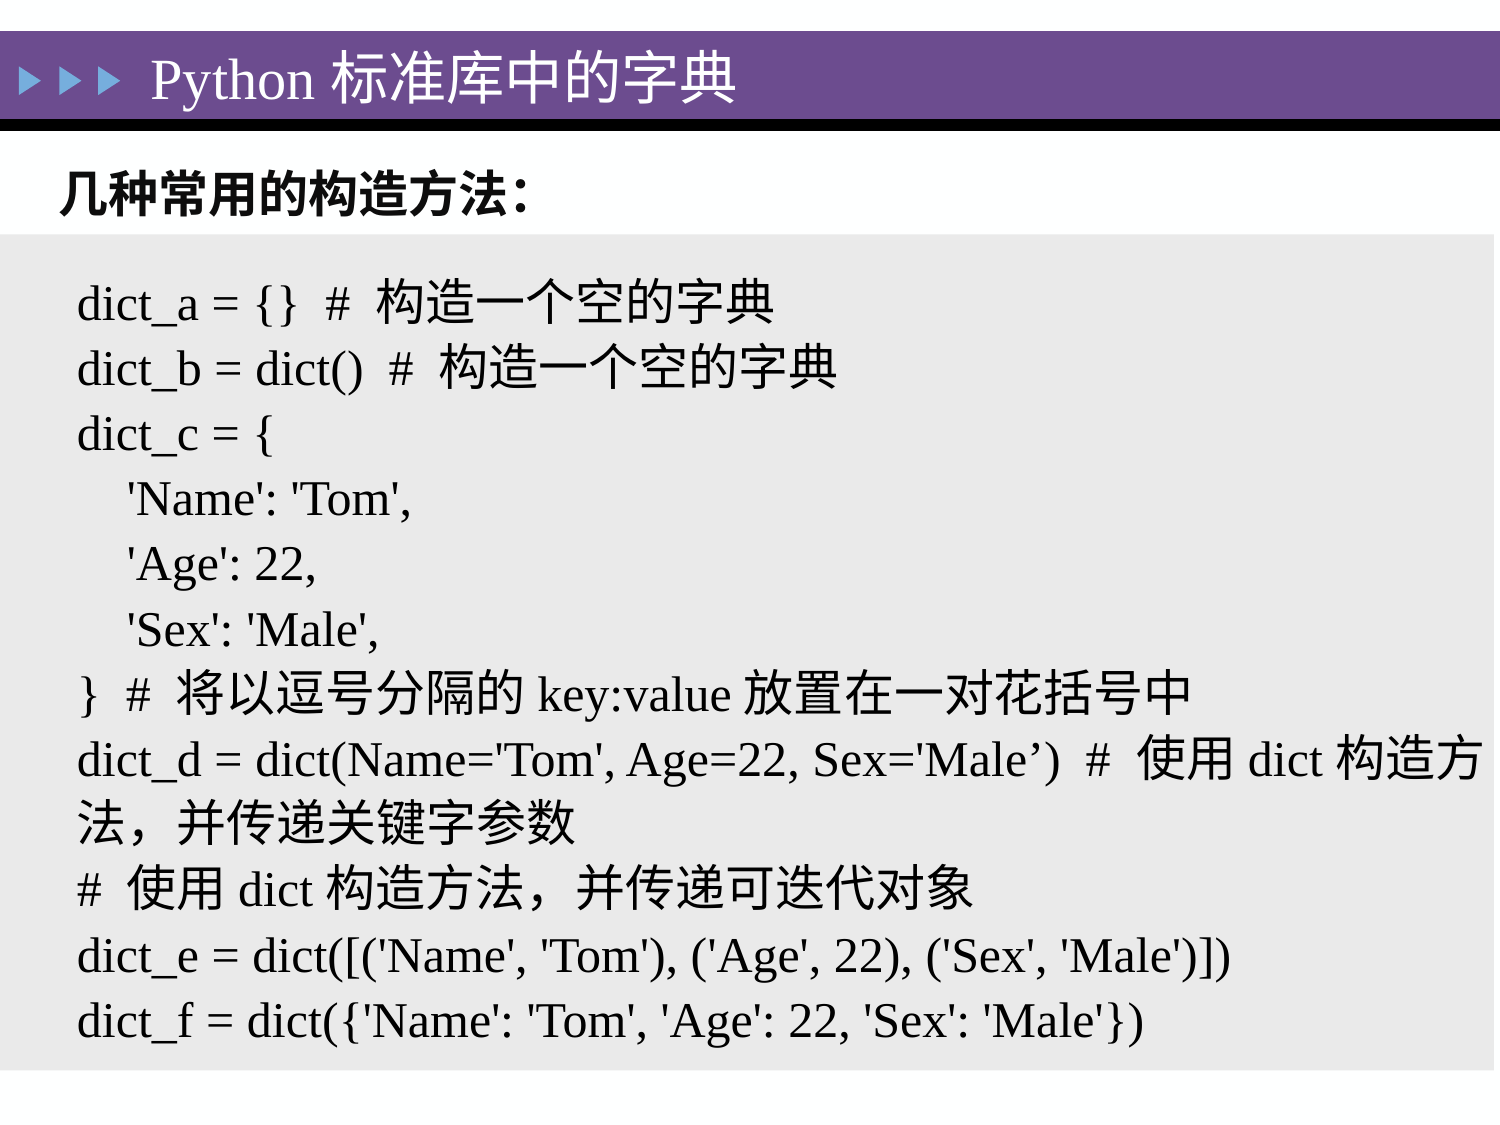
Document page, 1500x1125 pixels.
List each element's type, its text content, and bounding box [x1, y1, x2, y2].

text_box 几种常用的构造方法： [0, 125, 597, 231]
text_box [0, 234, 1494, 1071]
text_box dict_a = {} # 构造一个空的字典 dict_b = dict() # 构造一个空的字典 dict_c = { 'Name': 'Tom', 'Age': 22, 'Sex': 'Male', } # 将以逗号分隔的key:value放置在一对花括号中 dict_d = dict(Name='Tom', Age=22, Sex='Male’) # 使用dict构造方 法，并传递关键字参数 # 使用dict构造方法，并传递可迭代对象 dict_e = dict([('Name', 'Tom'), ('Age', 22), ('Sex', 'Male')]) dict_f = dict({'Name': 'Tom', 'Age': 22, 'Sex': 'Male'}) [17, 262, 1500, 1055]
text_box Python标准库中的字典 [135, 25, 975, 126]
